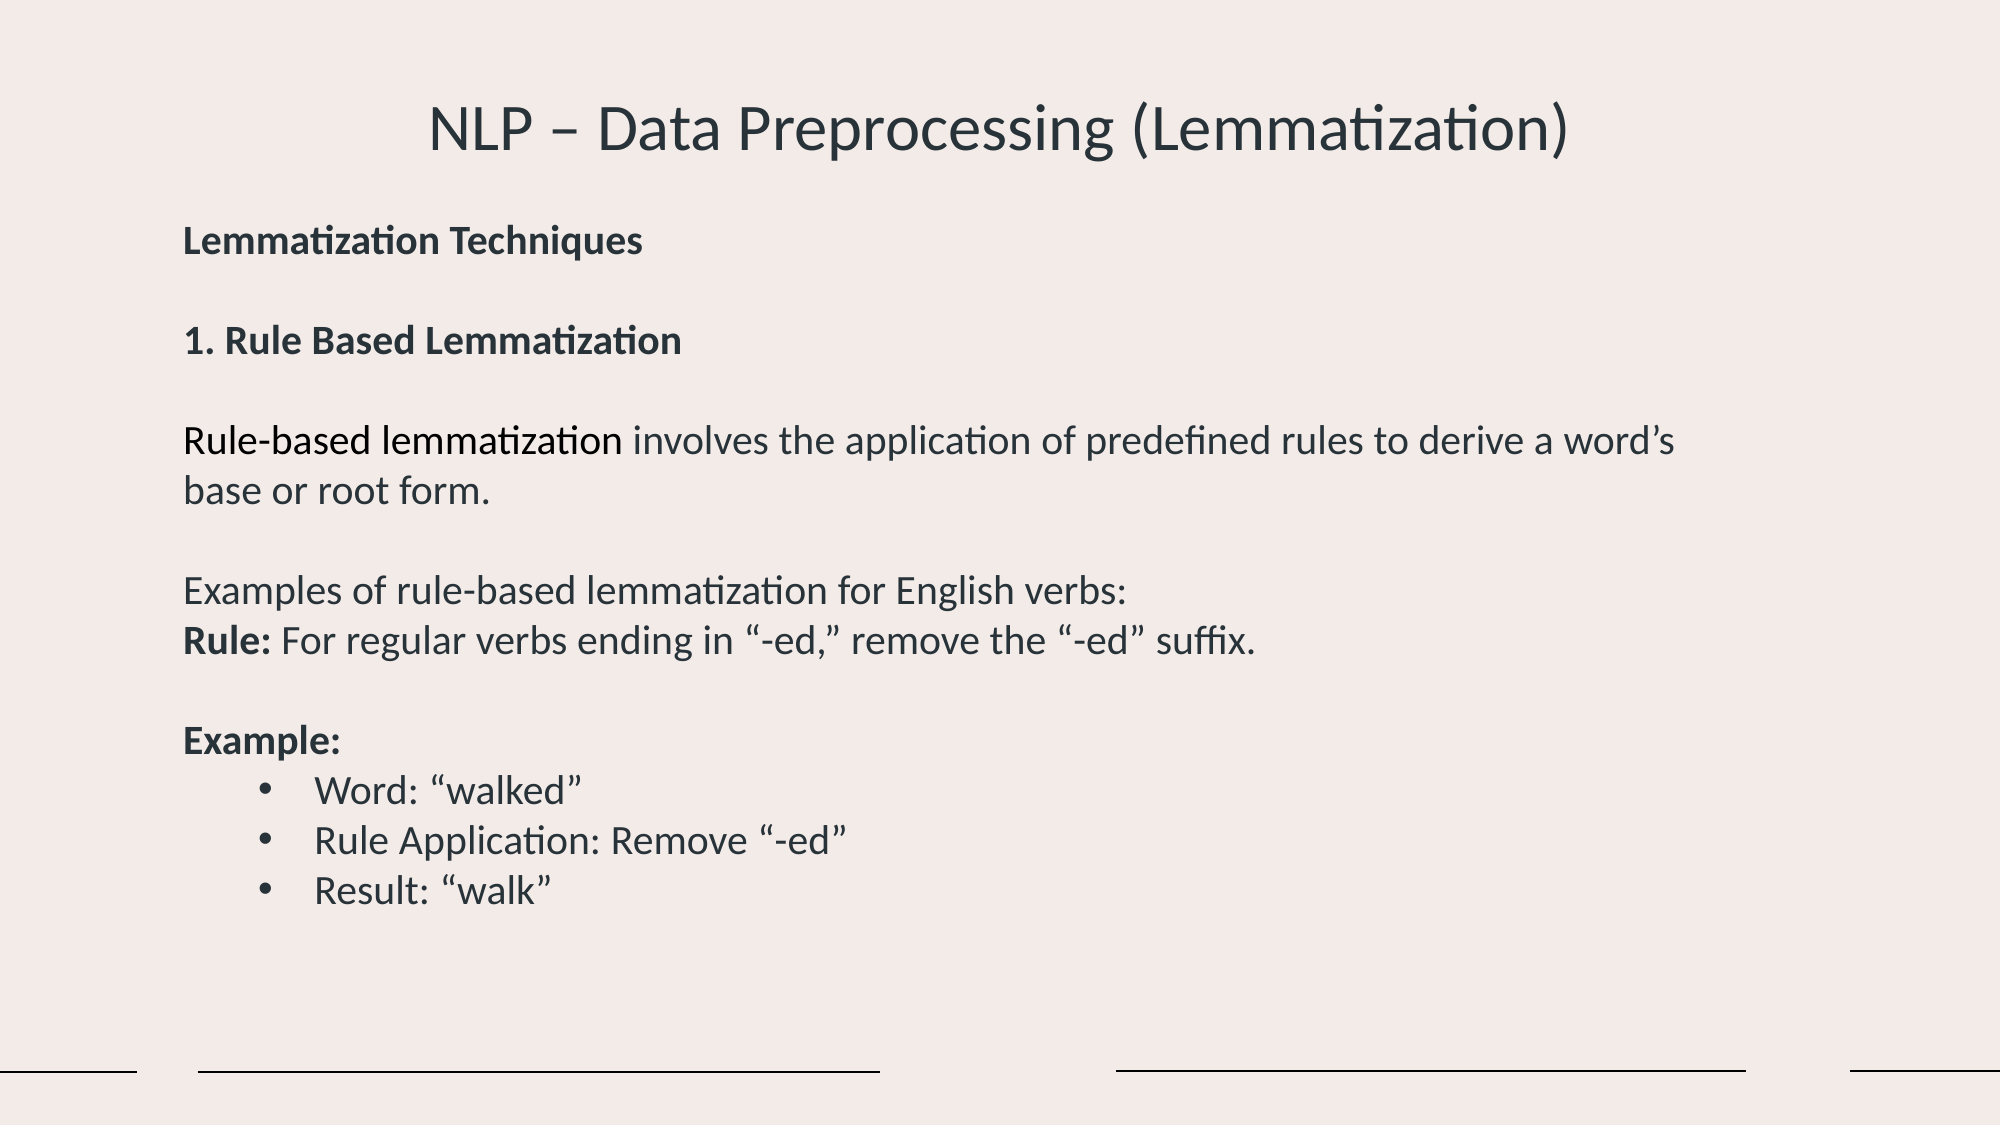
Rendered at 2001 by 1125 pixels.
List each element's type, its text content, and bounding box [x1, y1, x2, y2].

text_box Lemmatization Techniques 1. Rule Based Lemmatization Rule-based lemmatization involves the application of predefined rules to derive a word’s base or root form. Examples of rule-based lemmatization for English verbs: Rule: For regular verbs ending in “-ed,” remove the “-ed” suffix. Example: Word: “walked” Rule Application: Remove “-ed” Result: “walk” [168, 205, 1719, 1021]
text_box NLP – Data Preprocessing (Lemmatization) [395, 76, 1605, 163]
